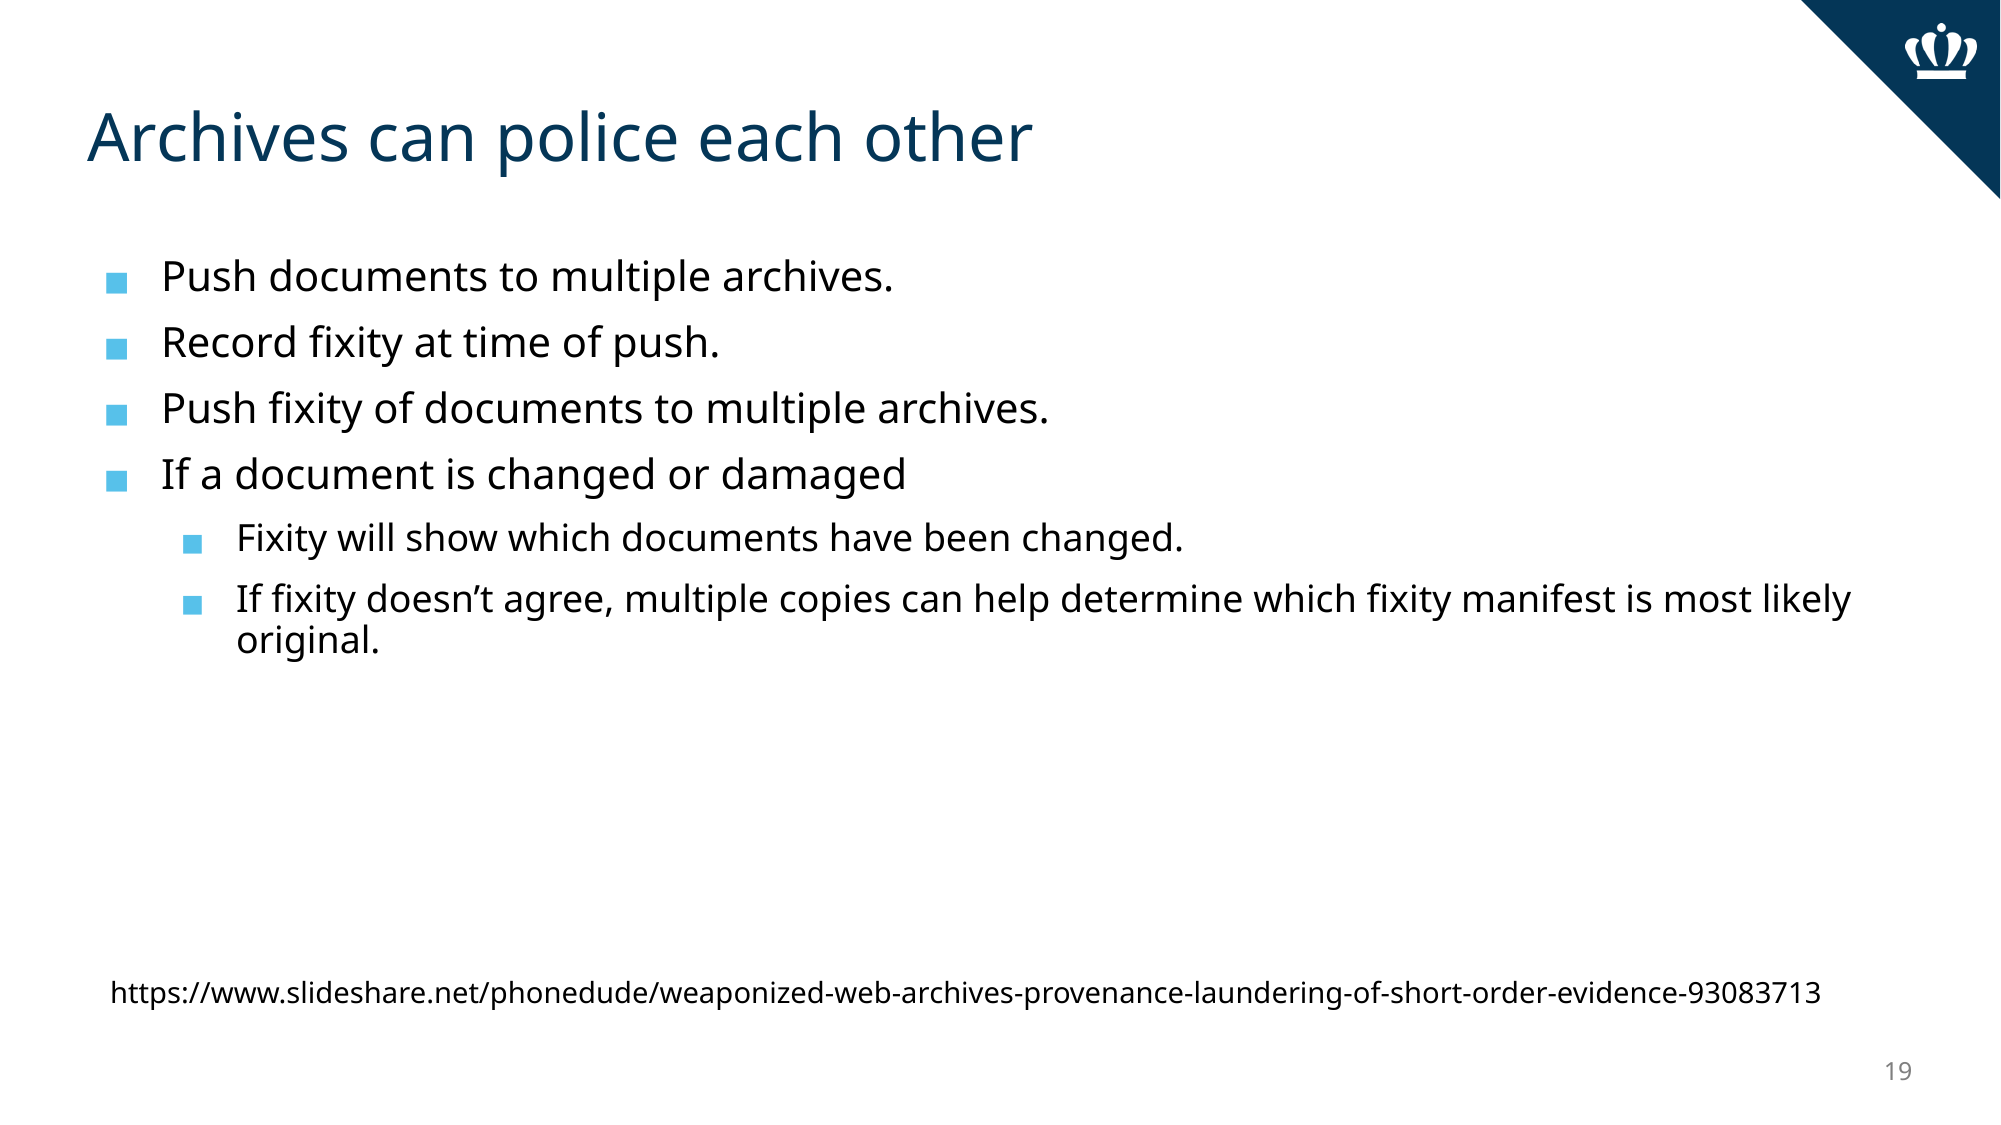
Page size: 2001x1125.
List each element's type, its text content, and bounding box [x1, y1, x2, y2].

slide_number ‹#› [1477, 1042, 1928, 1103]
title Archives can police each other [72, 59, 1928, 220]
picture [1905, 23, 1977, 79]
list Push documents to multiple archives. Record fixity at time of push. Push fixity of documents to multiple archives. If a document is changed or damaged Fixity will show which documents have been changed. If fixity doesn’t agree, multiple copies can help determine which fixity manifest is most likely original. [71, 240, 1928, 881]
text_box https://www.slideshare.net/phonedude/weaponized-web-archives-provenance-laundering-of-short-order-evidence-93083713 [95, 959, 1881, 1043]
